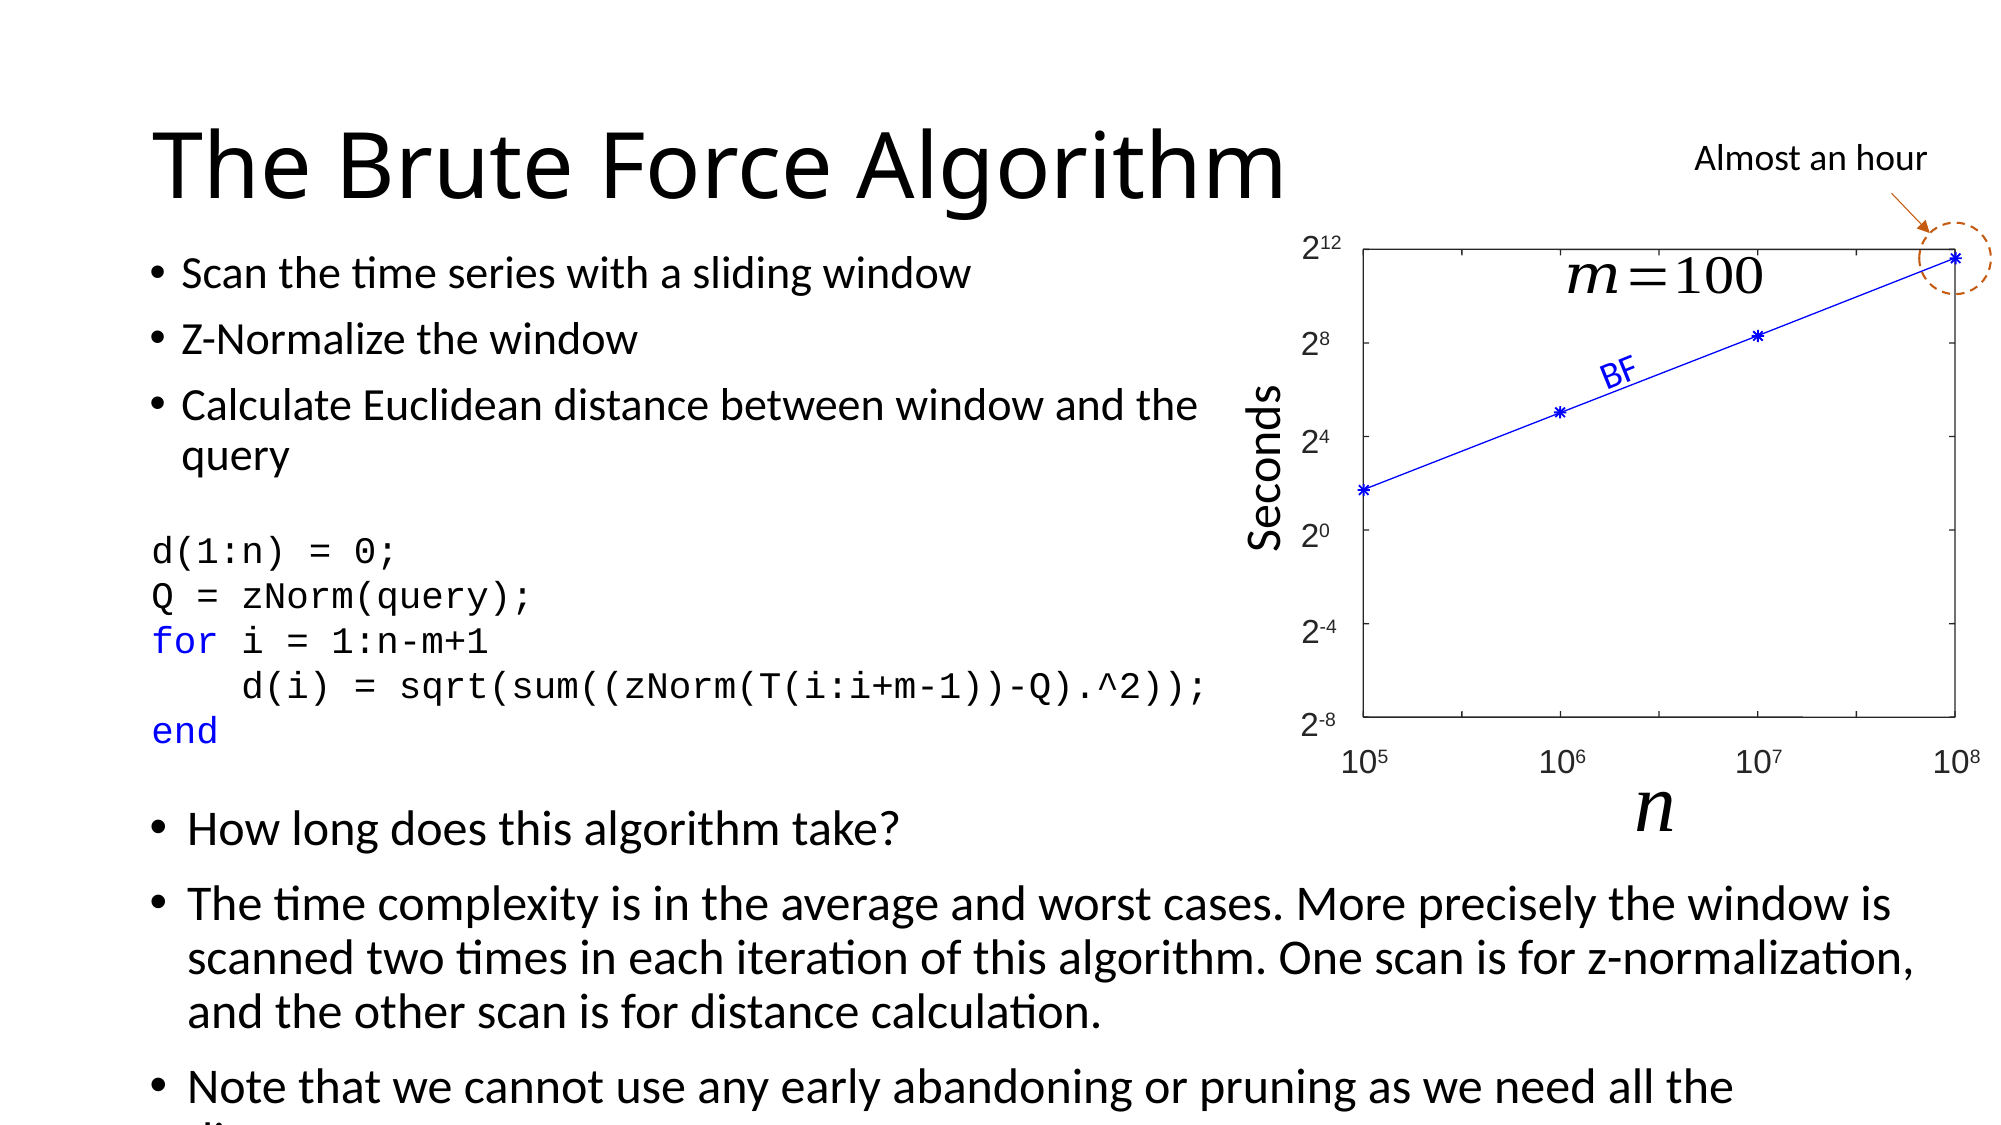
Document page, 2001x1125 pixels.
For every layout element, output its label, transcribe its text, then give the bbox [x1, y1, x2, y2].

list Scan the time series with a sliding window Z-Normalize the window Calculate Euclidean distance between window and the query [134, 241, 1223, 491]
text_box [1891, 193, 1930, 234]
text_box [1223, 226, 1982, 857]
text_box [1982, 234, 1992, 283]
text_box Almost an hour [1679, 125, 1944, 186]
text_box d(1:n) = 0; Q = zNorm(query); for i = 1:n-m+1 d(i) = sqrt(sum((zNorm(T(i:i+m-1))-Q).^2)); end [136, 518, 1223, 759]
text_box [1940, 221, 1973, 226]
title The Brute Force Algorithm [137, 59, 1863, 241]
